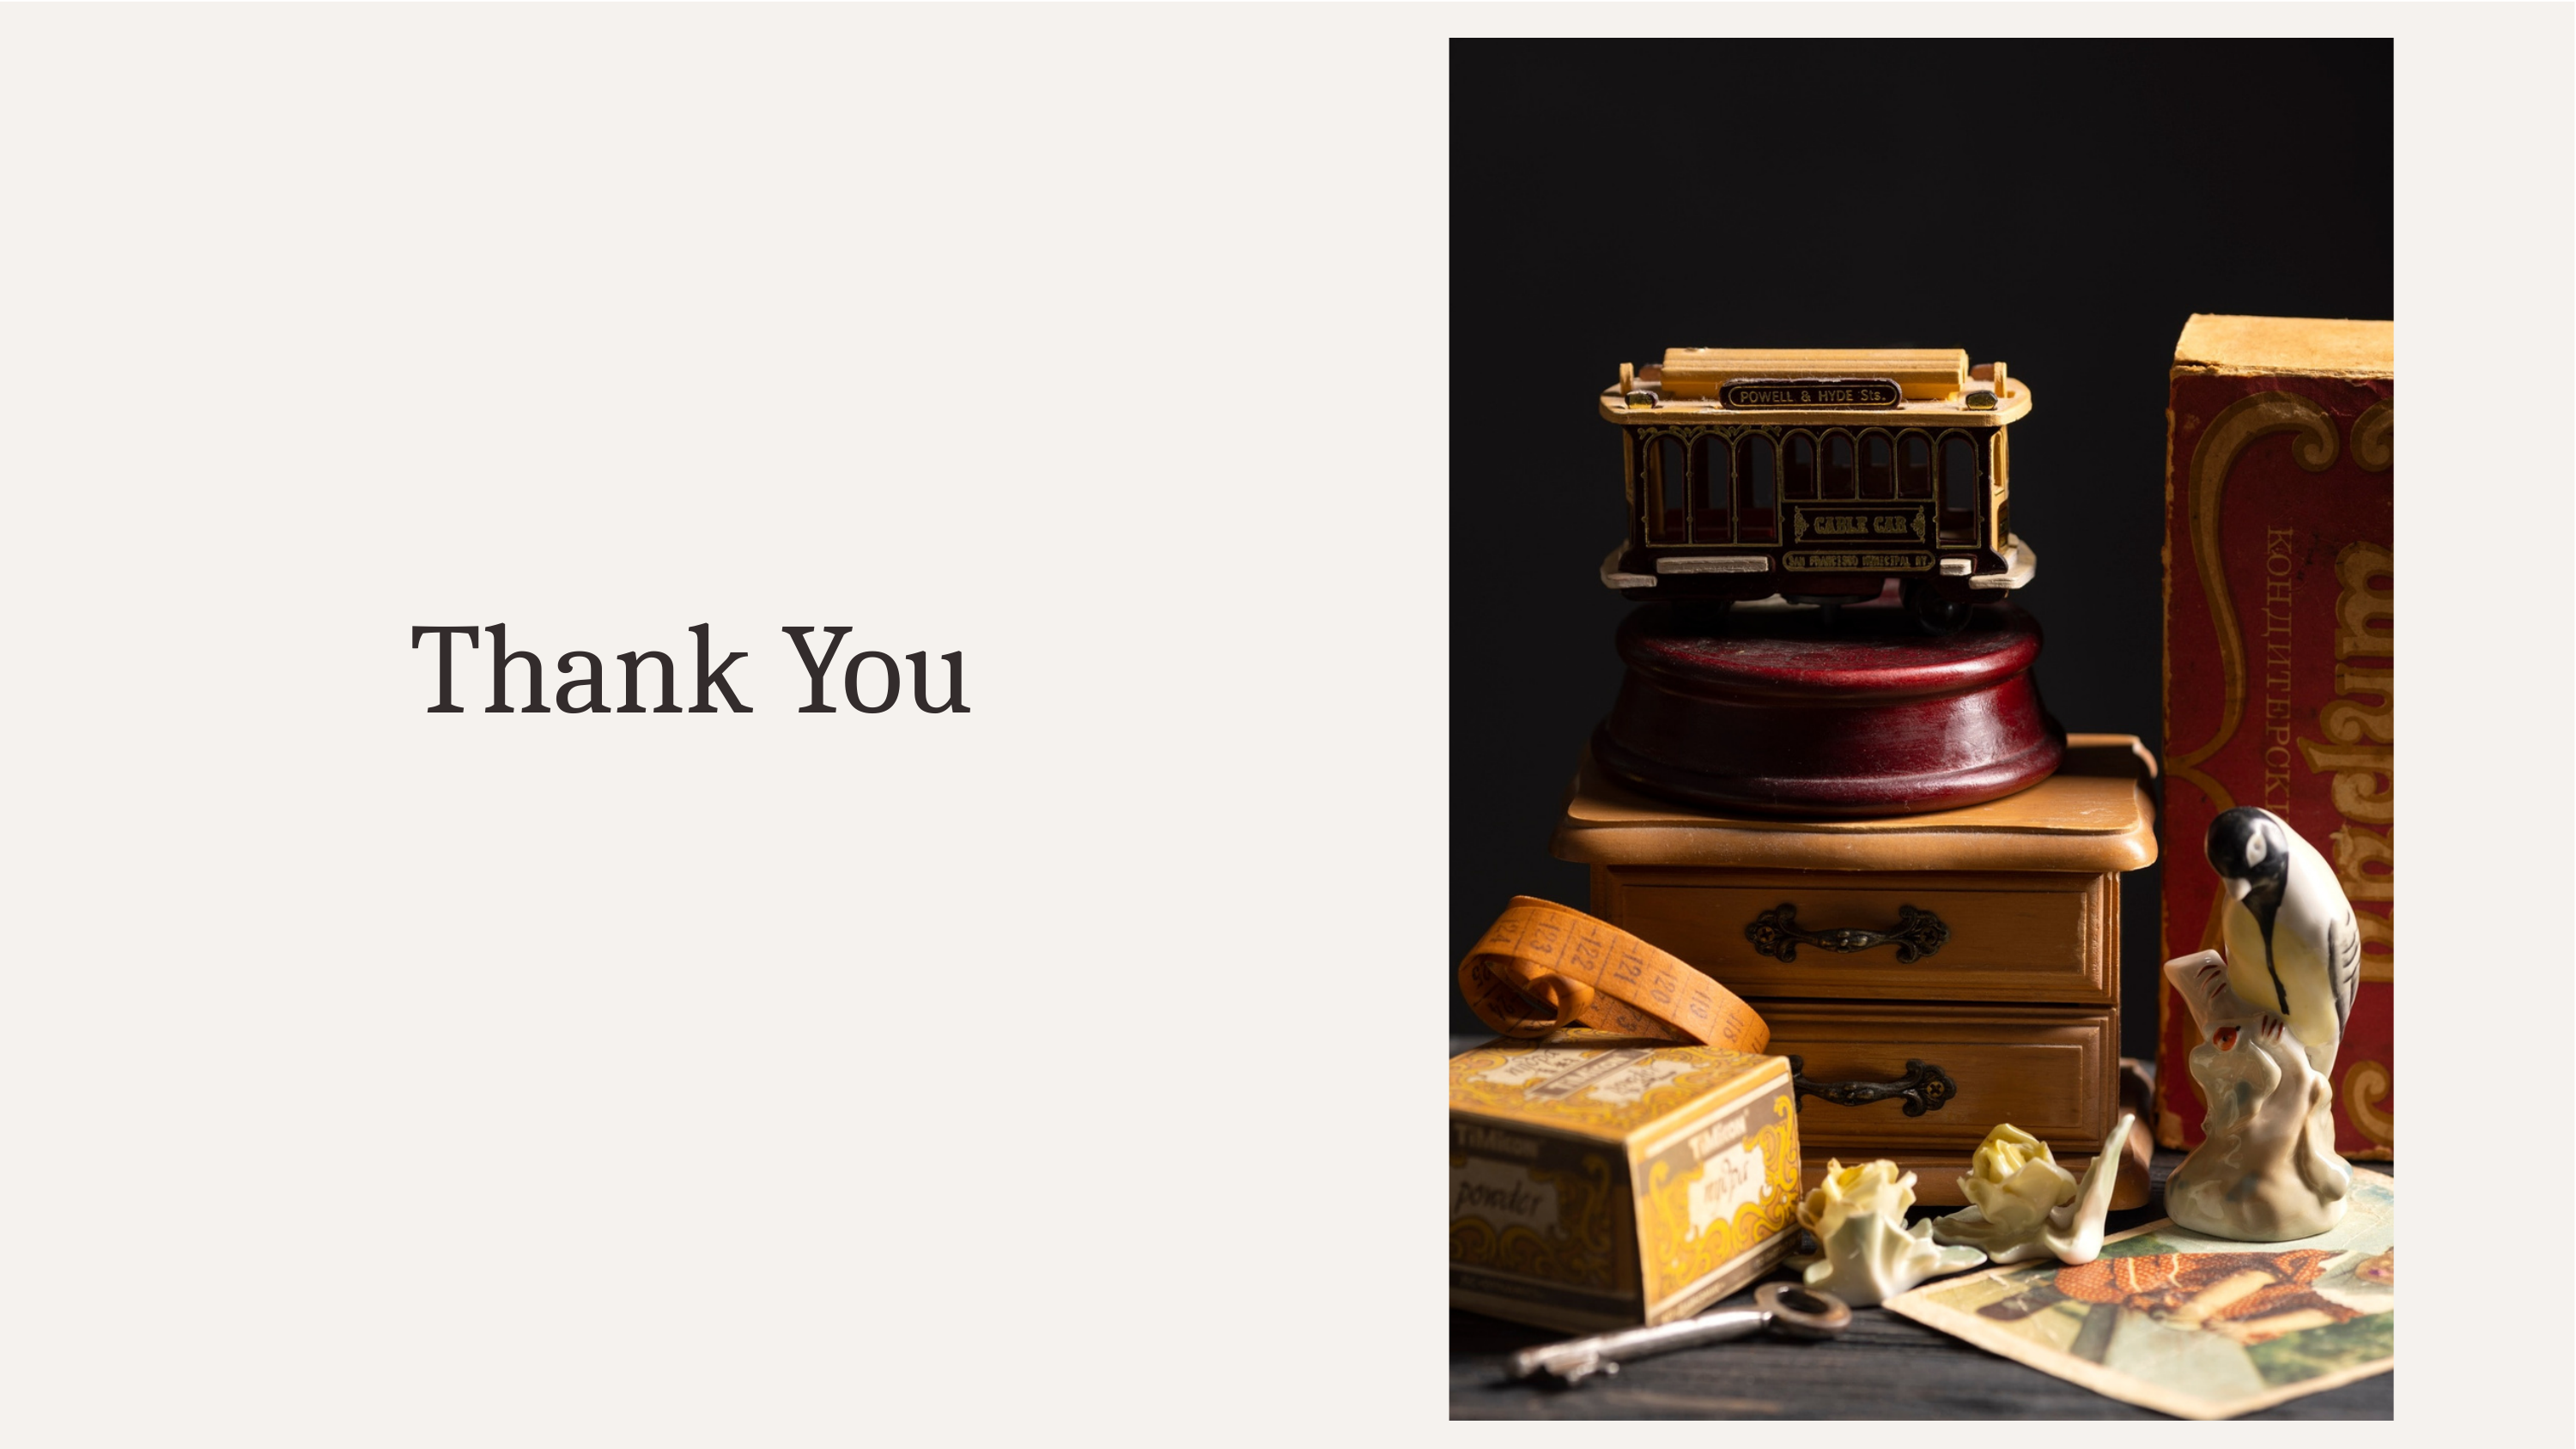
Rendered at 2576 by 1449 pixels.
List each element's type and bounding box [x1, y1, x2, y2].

text_box [0, 1, 2575, 1449]
